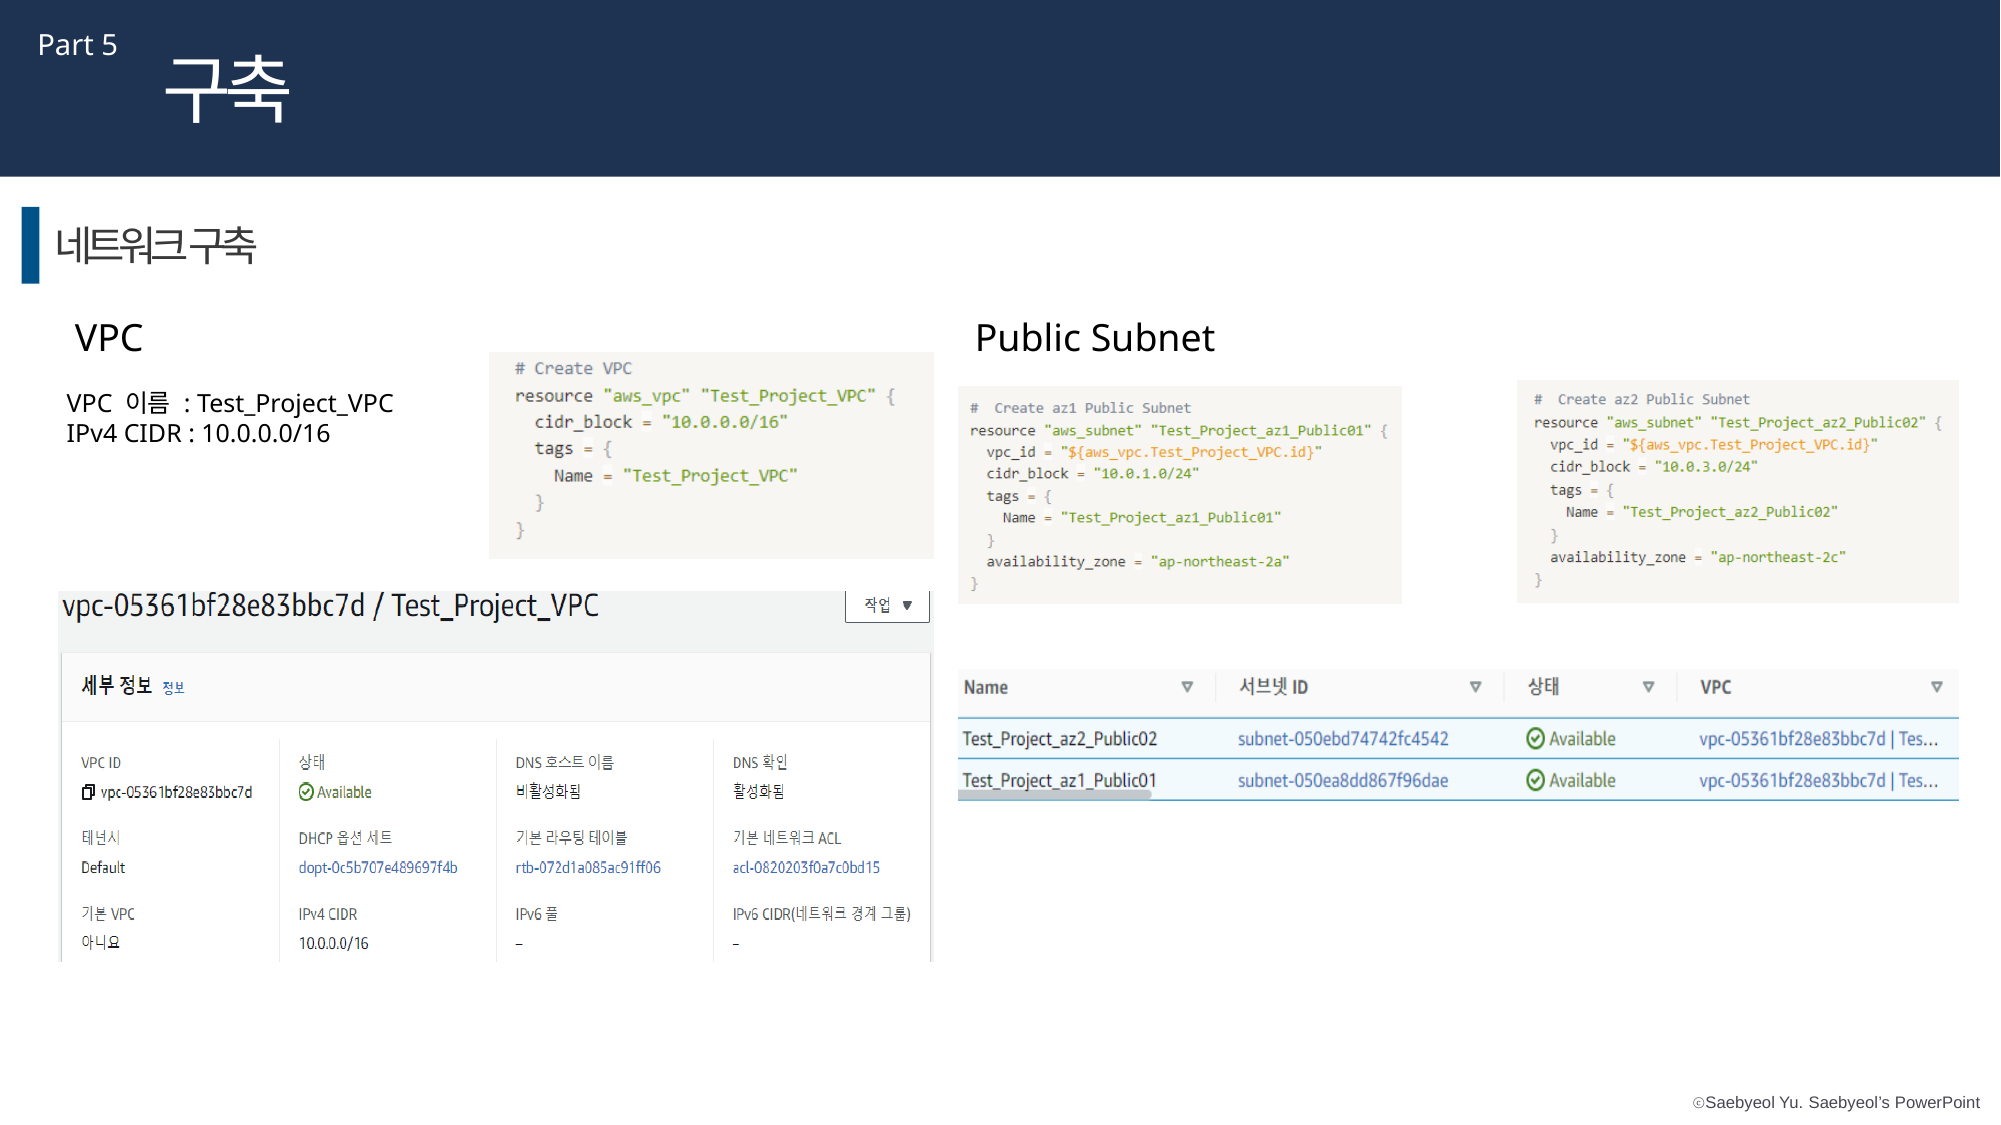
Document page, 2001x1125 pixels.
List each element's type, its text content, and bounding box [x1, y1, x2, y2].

text_box Part 5 [22, 19, 141, 69]
text_box [21, 206, 40, 285]
text_box 구축 [147, 35, 309, 140]
text_box VPC [60, 306, 159, 367]
picture [958, 669, 1959, 801]
text_box 네트워크 구축 [39, 212, 924, 278]
picture [58, 591, 934, 962]
picture [1517, 380, 1959, 603]
text_box [0, 0, 2000, 178]
text_box Public Subnet [960, 306, 1231, 367]
picture [958, 386, 1402, 604]
text_box VPC 이름 : Test_Project_VPC IPv4 CIDR : 10.0.0.0/16 [51, 380, 409, 455]
picture [489, 352, 934, 559]
